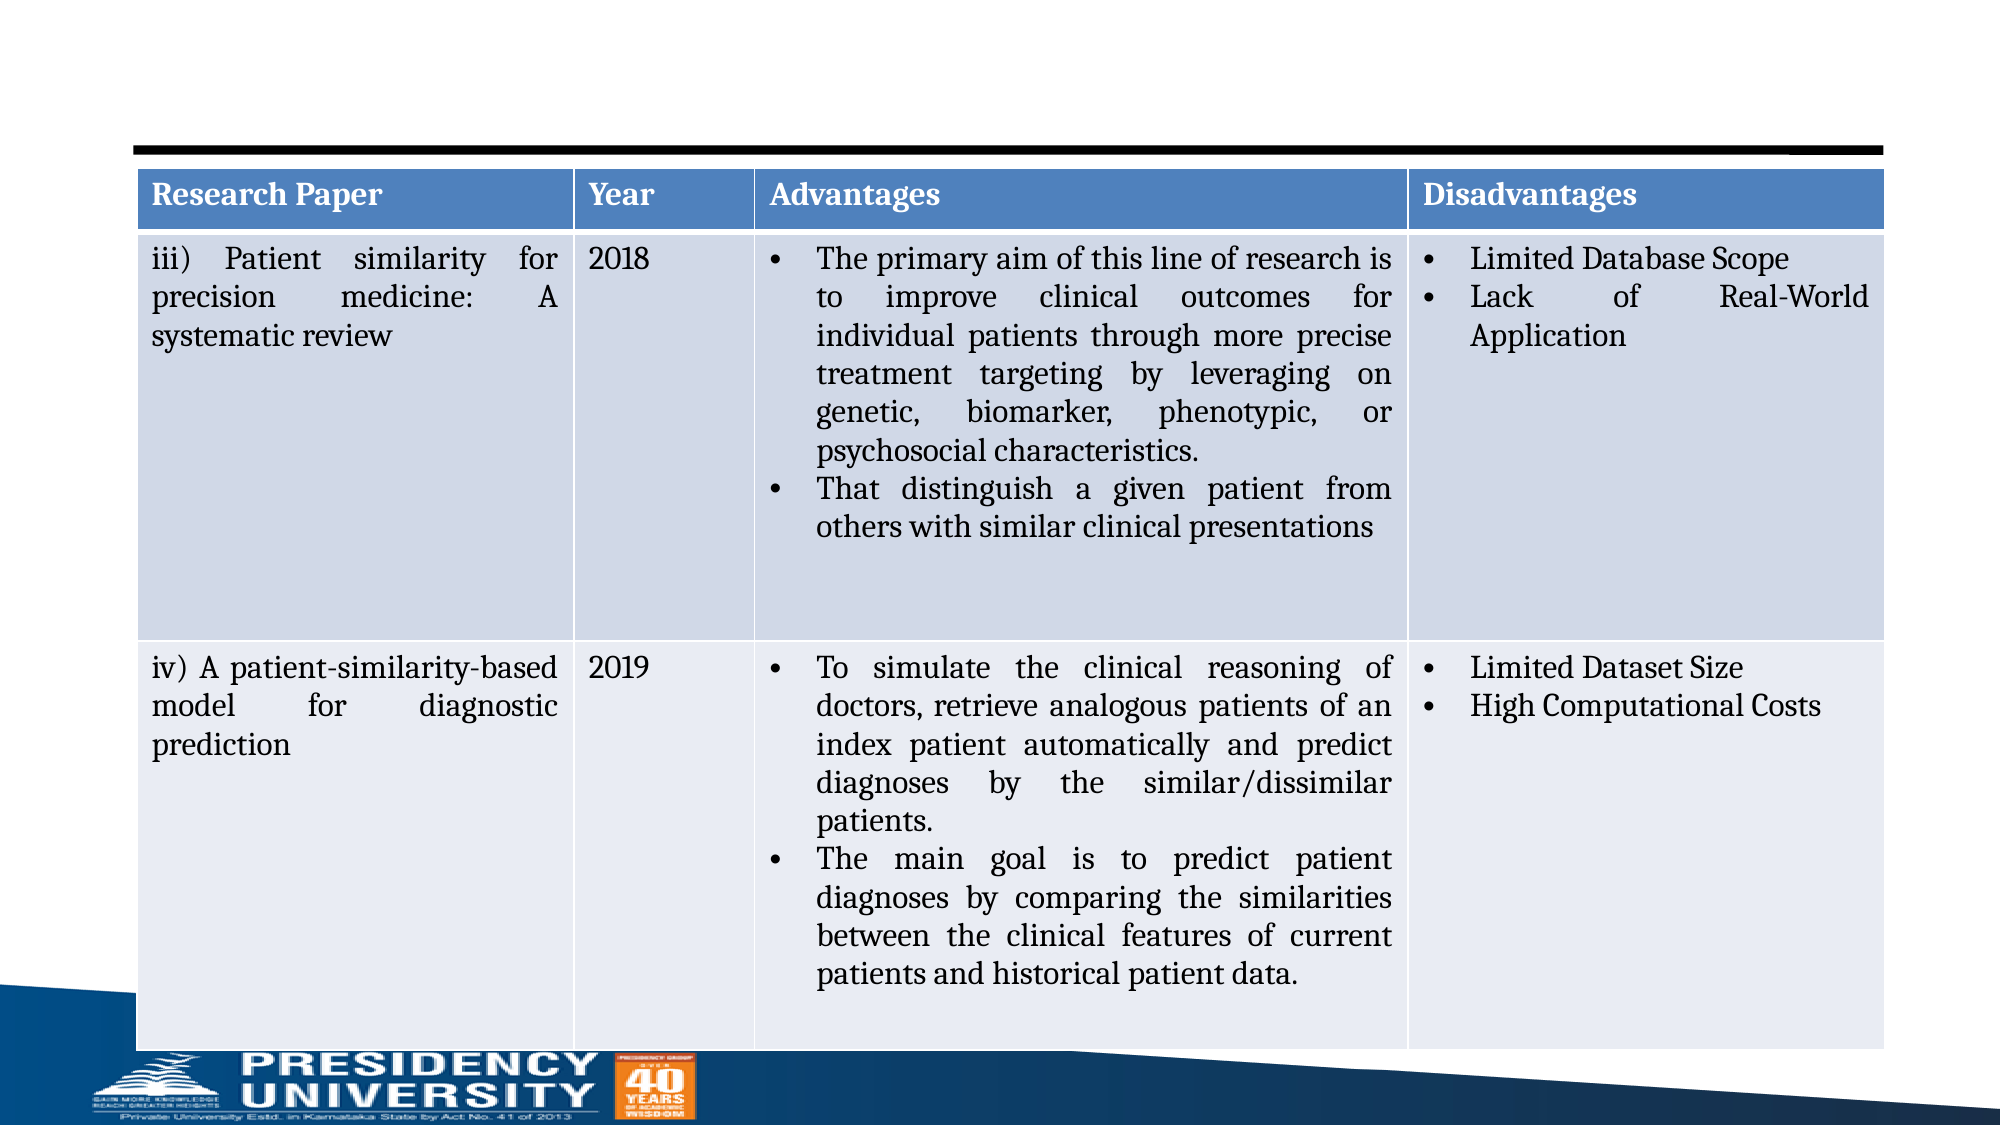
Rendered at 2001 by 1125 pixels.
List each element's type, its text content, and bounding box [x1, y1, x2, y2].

table_cell iii) Patient similarity for precision medicine: A systematic review [138, 235, 573, 640]
table_cell To simulate the clinical reasoning of doctors, retrieve analogous patients of an index patient automatically and predict diagnoses by the similar/dissimilar patients. The main goal is to predict patient diagnoses by comparing the similarities between the clinical features of current patients and historical patient data. [755, 642, 1407, 1049]
table_header Year [575, 169, 754, 229]
table_cell Limited Database Scope Lack of Real-World Application [1409, 235, 1884, 640]
table_cell 2019 [575, 642, 754, 1049]
table_cell The primary aim of this line of research is to improve clinical outcomes for individual patients through more precise treatment targeting by leveraging on genetic, biomarker, phenotypic, or psychosocial characteristics. That distinguish a given patient from others with similar clinical presentations [755, 235, 1407, 640]
table_header Advantages [755, 169, 1407, 229]
table_header Research Paper [138, 169, 573, 229]
picture [0, 982, 2000, 1125]
table_header Disadvantages [1409, 169, 1884, 229]
table_cell iv) A patient-similarity-based model for diagnostic prediction [138, 642, 573, 1049]
table_cell Limited Dataset Size High Computational Costs [1409, 642, 1884, 1049]
table_cell 2018 [575, 235, 754, 640]
